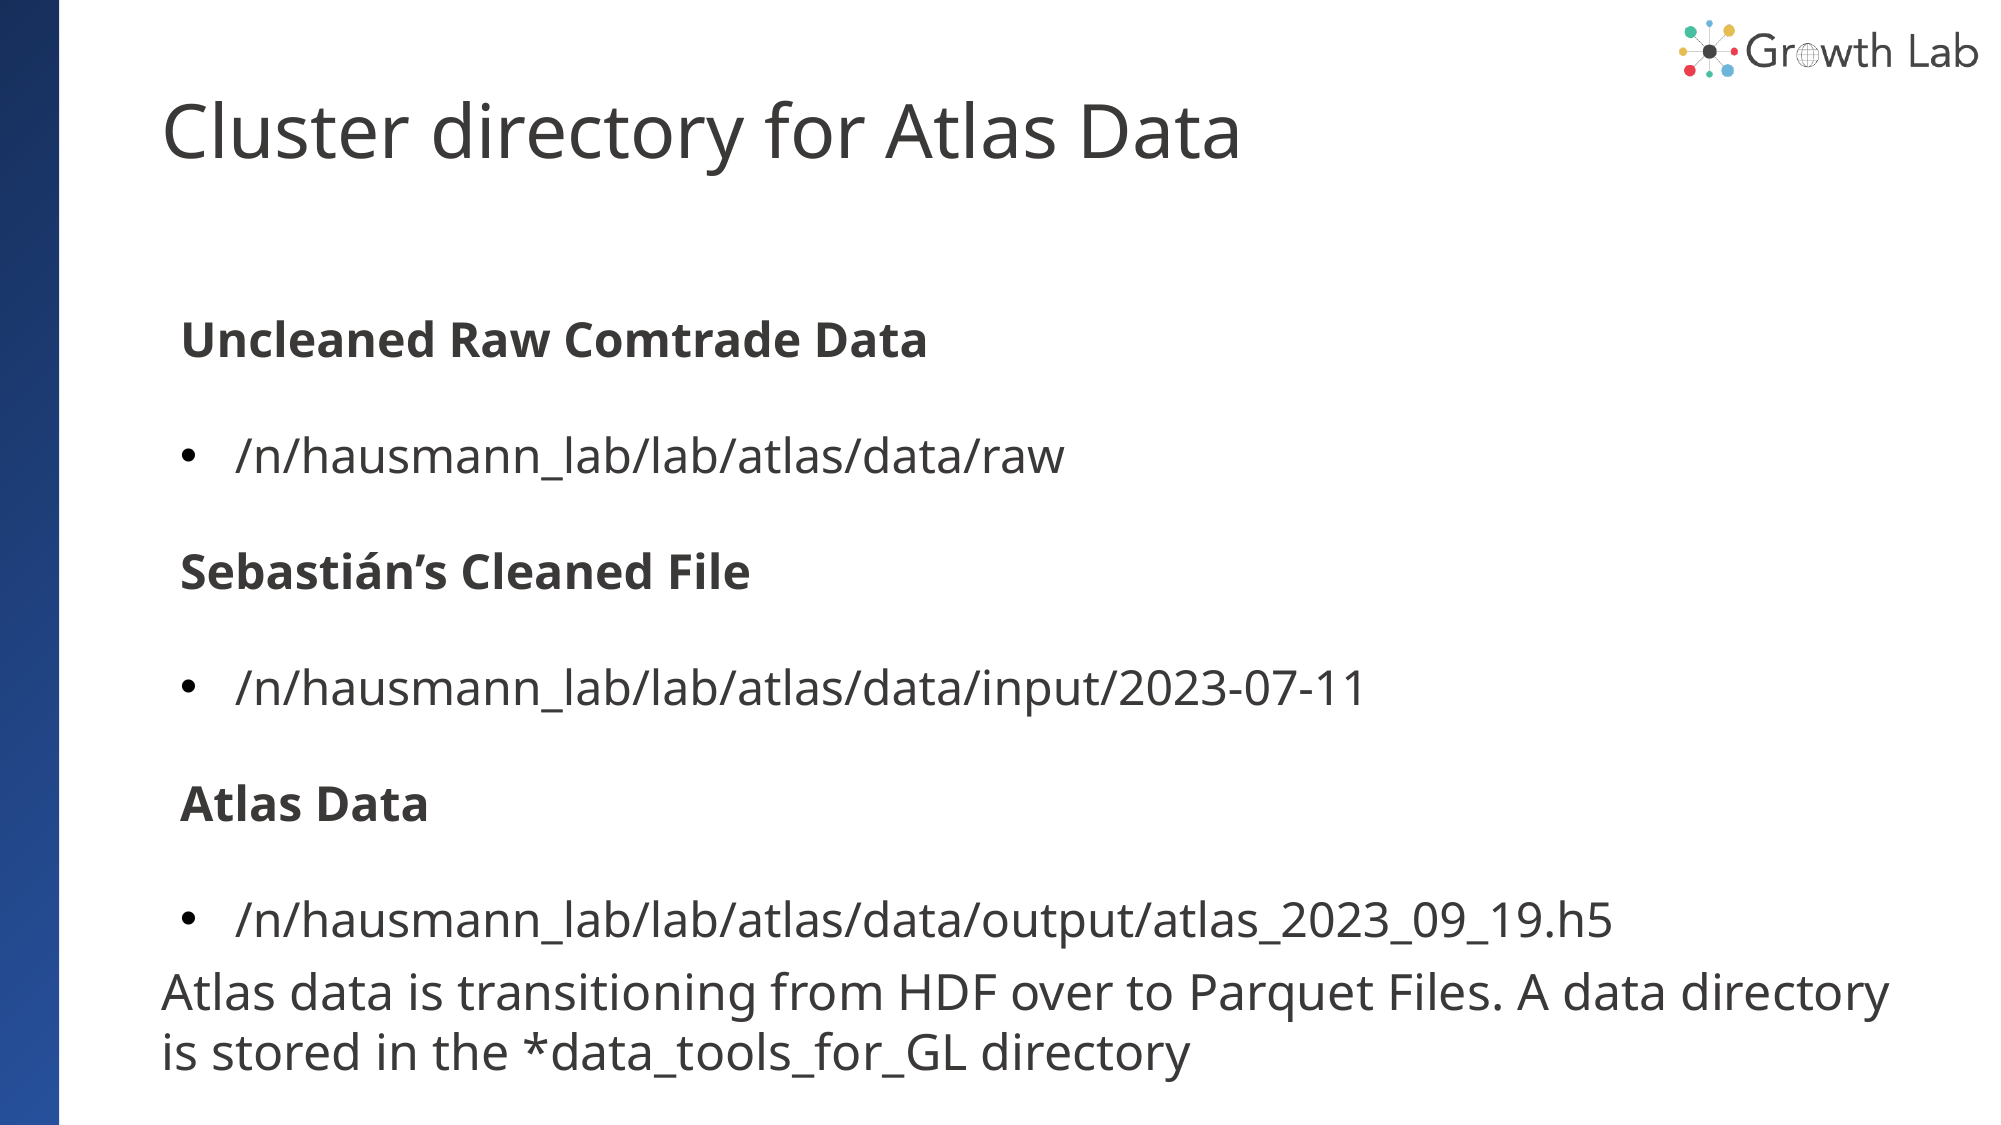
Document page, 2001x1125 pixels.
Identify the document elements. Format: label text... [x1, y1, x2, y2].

text_box Cluster directory for Atlas Data [146, 61, 1653, 182]
text_box [0, 0, 60, 1125]
list Uncleaned Raw Comtrade Data /n/hausmann_lab/lab/atlas/data/raw Sebastián’s Cleaned File /n/hausmann_lab/lab/atlas/data/input/2023-07-11 Atlas Data /n/hausmann_lab/lab/atlas/data/output/atlas_2023_09_19.h5 [146, 244, 1872, 956]
picture [1673, 18, 1985, 79]
text_box Atlas data is transitioning from HDF over to Parquet Files. A data directory is stored in the *data_tools_for_GL directory [145, 956, 1947, 1085]
